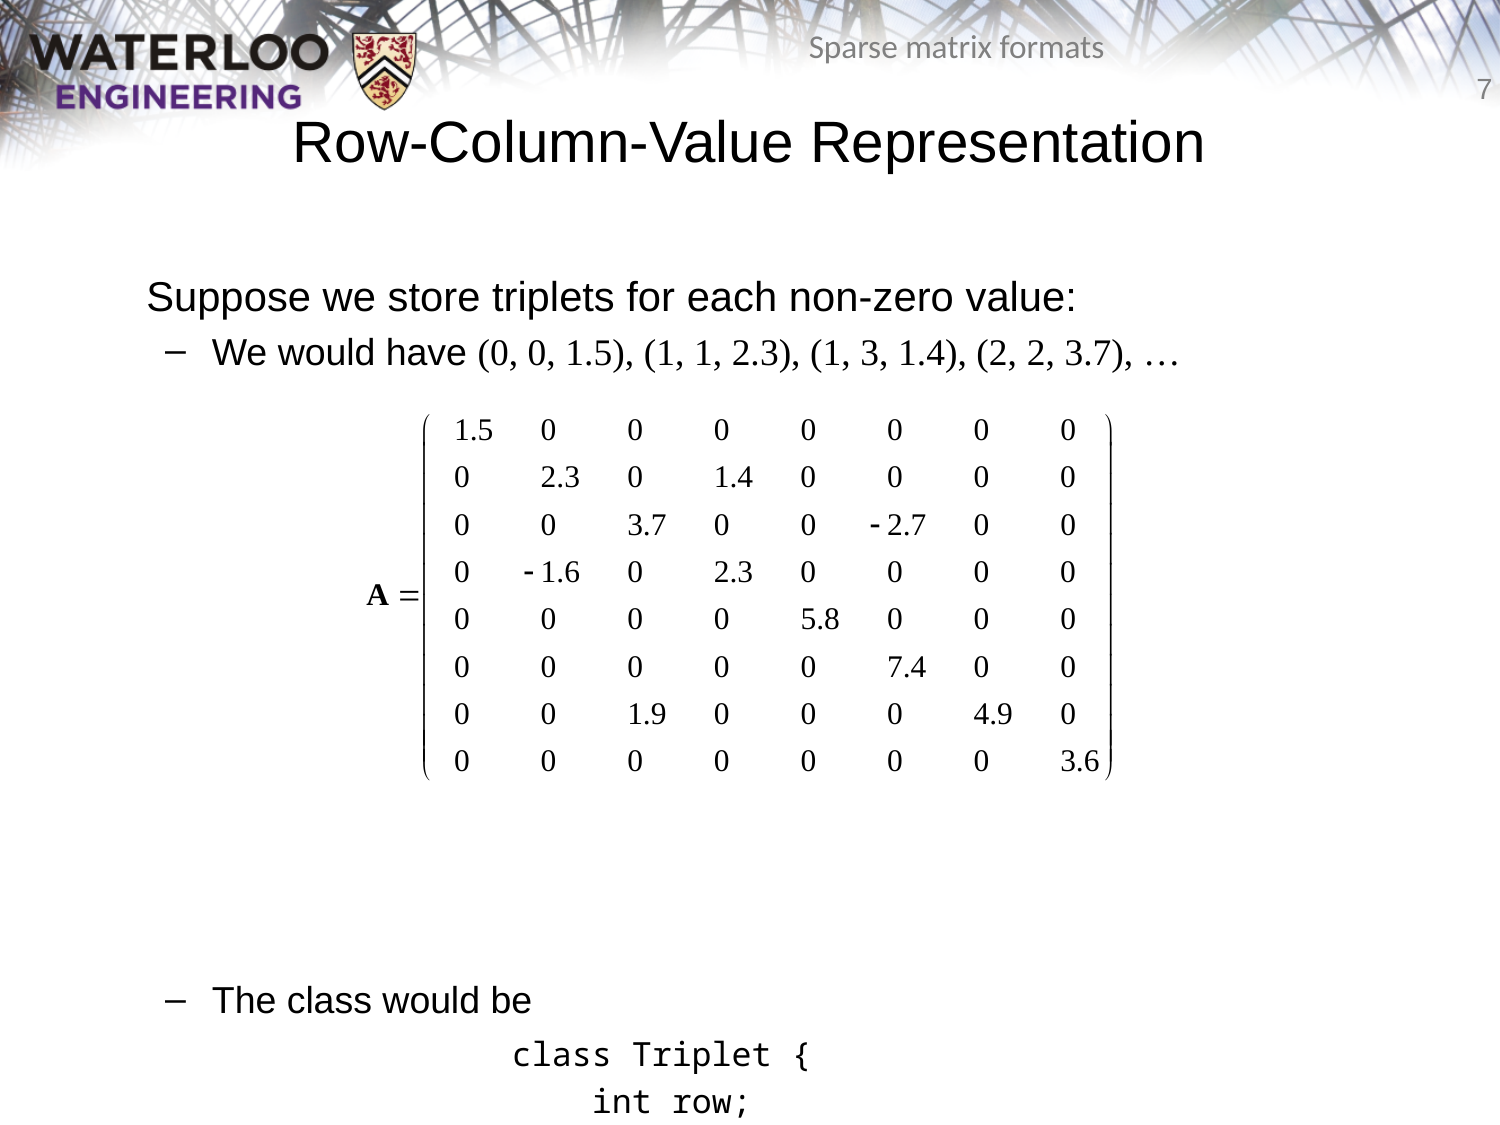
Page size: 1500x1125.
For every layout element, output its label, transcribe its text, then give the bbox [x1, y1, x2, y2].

list Suppose we store triplets for each non-zero value: We would have (0, 0, 1.5), (1, 1, 2.3), (1, 3, 1.4), (2, 2, 3.7), … The class would be class Triplet { int row; int column; double value; }; [74, 262, 1426, 1006]
picture [0, 0, 1500, 1125]
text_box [354, 408, 1122, 788]
title Row-Column-Value Representation [74, 44, 1426, 233]
